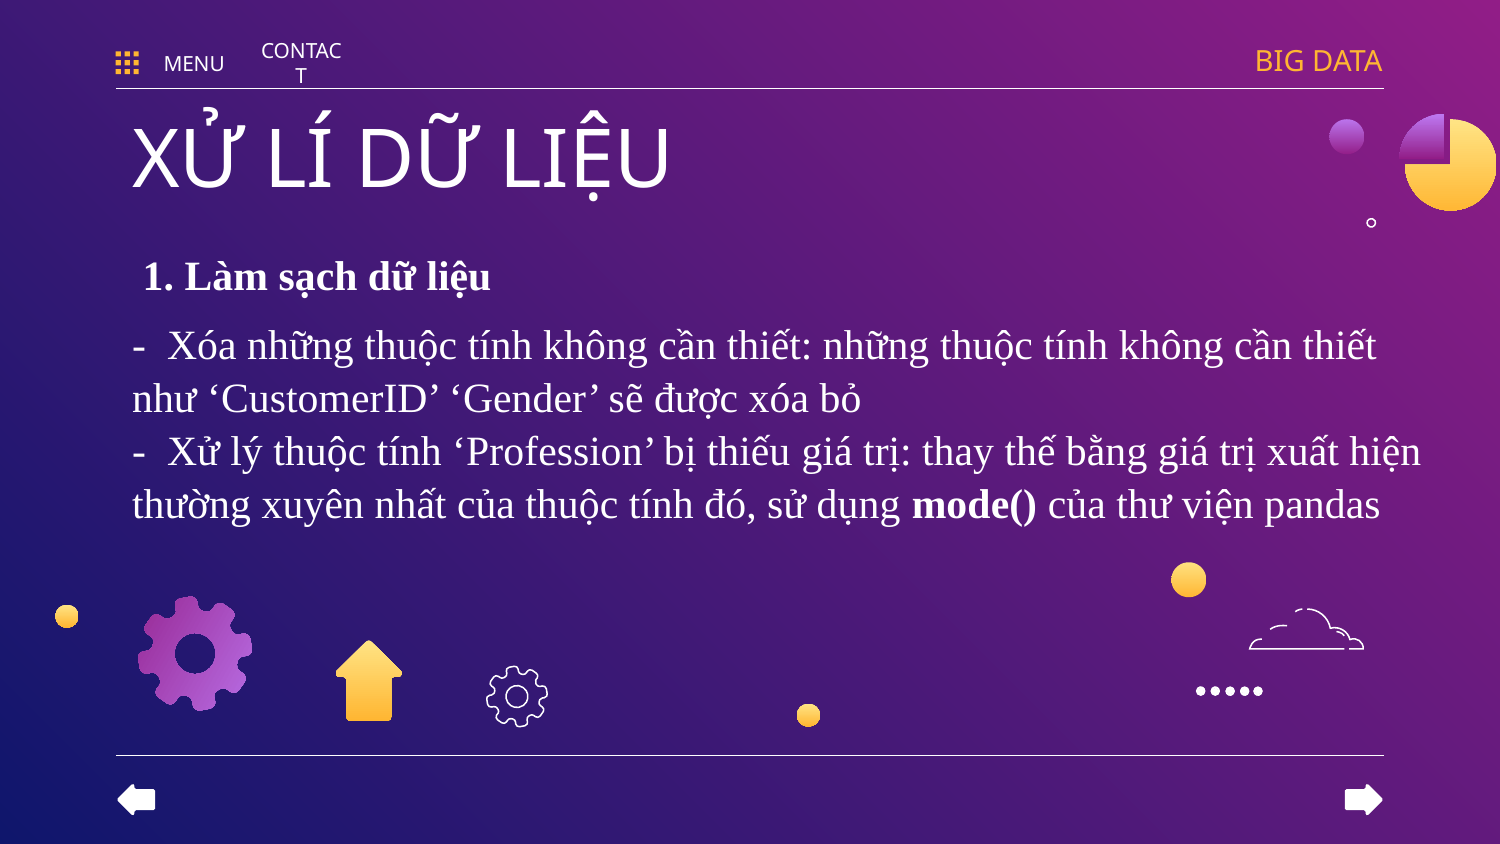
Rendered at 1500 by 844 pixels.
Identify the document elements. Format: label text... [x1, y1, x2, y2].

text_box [1249, 608, 1365, 650]
text_box [1344, 784, 1383, 816]
title XỬ LÍ DỮ LIỆU [117, 90, 1383, 191]
subtitle 1. Làm sạch dữ liệu - Xóa những thuộc tính không cần thiết: những thuộc tính không cần thiết như ‘CustomerID’ ‘Gender’ sẽ được xóa bỏ - Xử lý thuộc tính ‘Profession’ bị thiếu giá trị: thay thế bằng giá trị xuất hiện thường xuyên nhất của thuộc tính đó, sử dụng mode() của thư viện pandas [117, 230, 1445, 756]
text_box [1223, 658, 1235, 724]
text_box [55, 604, 79, 628]
text_box CONTACT [258, 45, 344, 81]
text_box [109, 45, 145, 81]
text_box [117, 784, 156, 816]
text_box [138, 596, 252, 711]
text_box [486, 666, 548, 727]
text_box [335, 640, 402, 721]
text_box [796, 703, 820, 727]
text_box [1171, 562, 1207, 598]
text_box [1329, 119, 1365, 155]
text_box MENU [151, 45, 237, 81]
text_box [1399, 113, 1500, 215]
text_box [115, 50, 139, 75]
text_box BIG DATA [1158, 34, 1383, 85]
